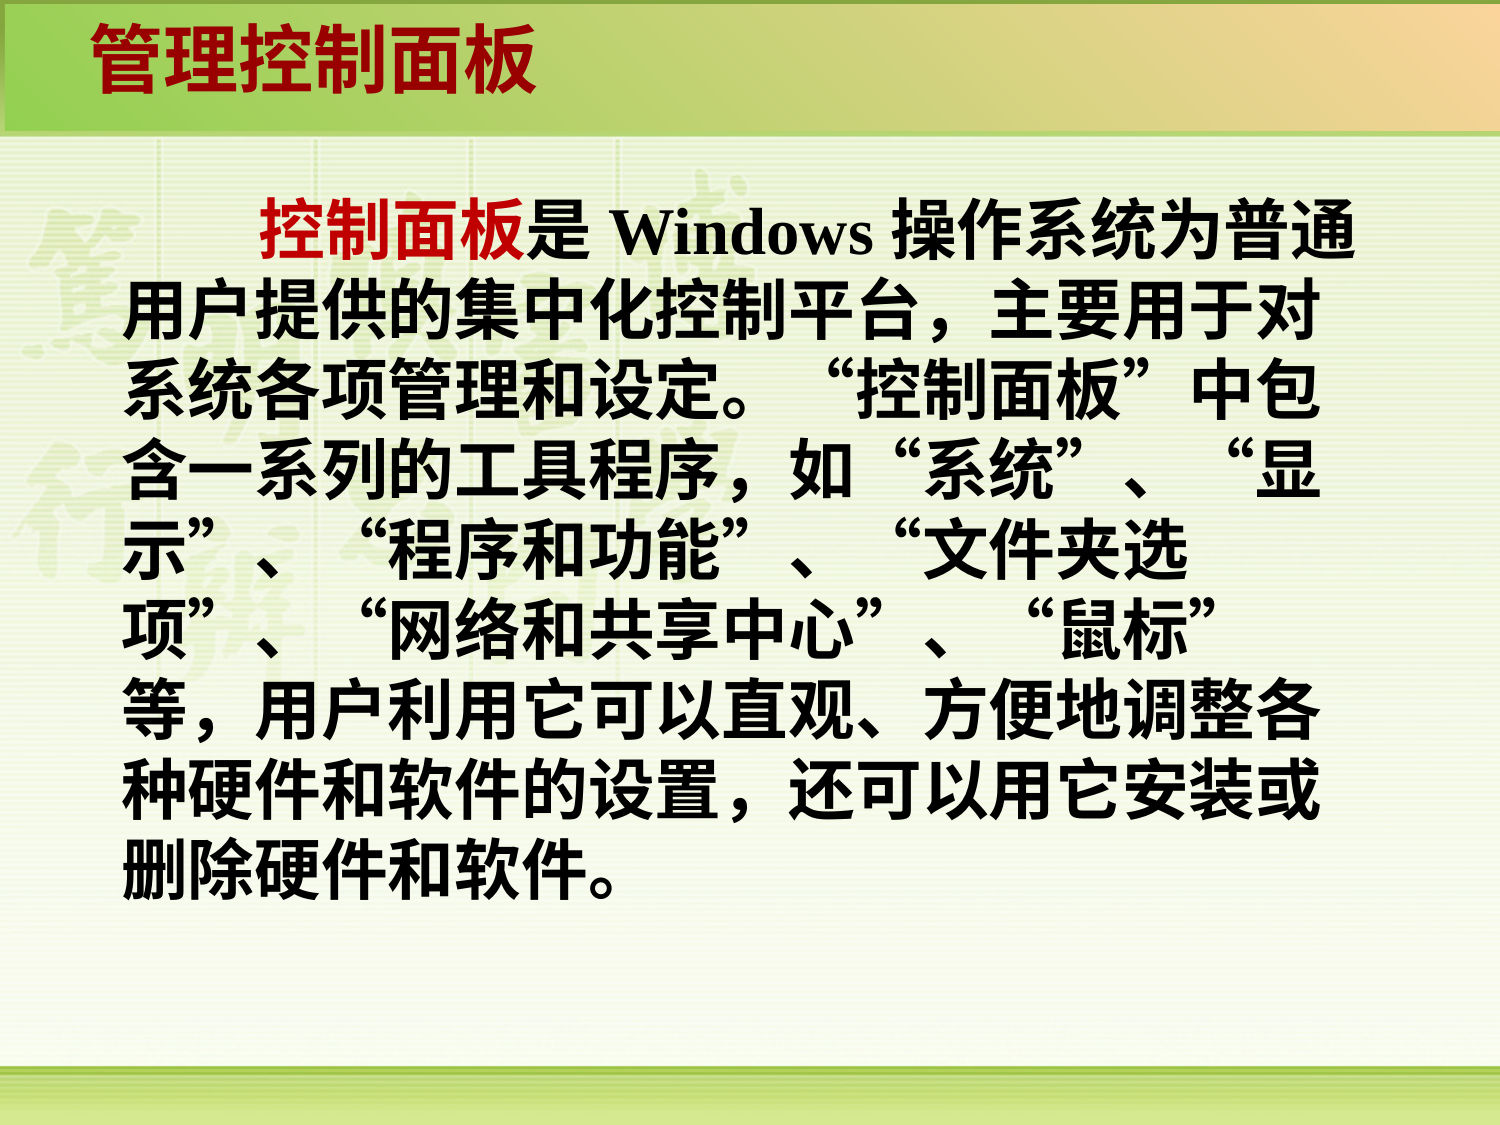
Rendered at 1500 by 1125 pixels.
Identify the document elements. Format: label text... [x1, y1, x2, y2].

picture [0, 0, 1500, 1125]
slide_number [112, 1025, 425, 1100]
text_box 管理控制面板 [4, 4, 1500, 131]
text_box 控制面板是Windows操作系统为普通用户提供的集中化控制平台，主要用于对系统各项管理和设定。“控制面板”中包含一系列的工具程序，如“系统”、“显示”、“程序和功能”、“文件夹选项”、“网络和共享中心”、“鼠标”等，用户利用它可以直观、方便地调整各种硬件和软件的设置，还可以用它安装或删除硬件和软件。 [106, 180, 1394, 915]
slide_number [1074, 1025, 1388, 1100]
